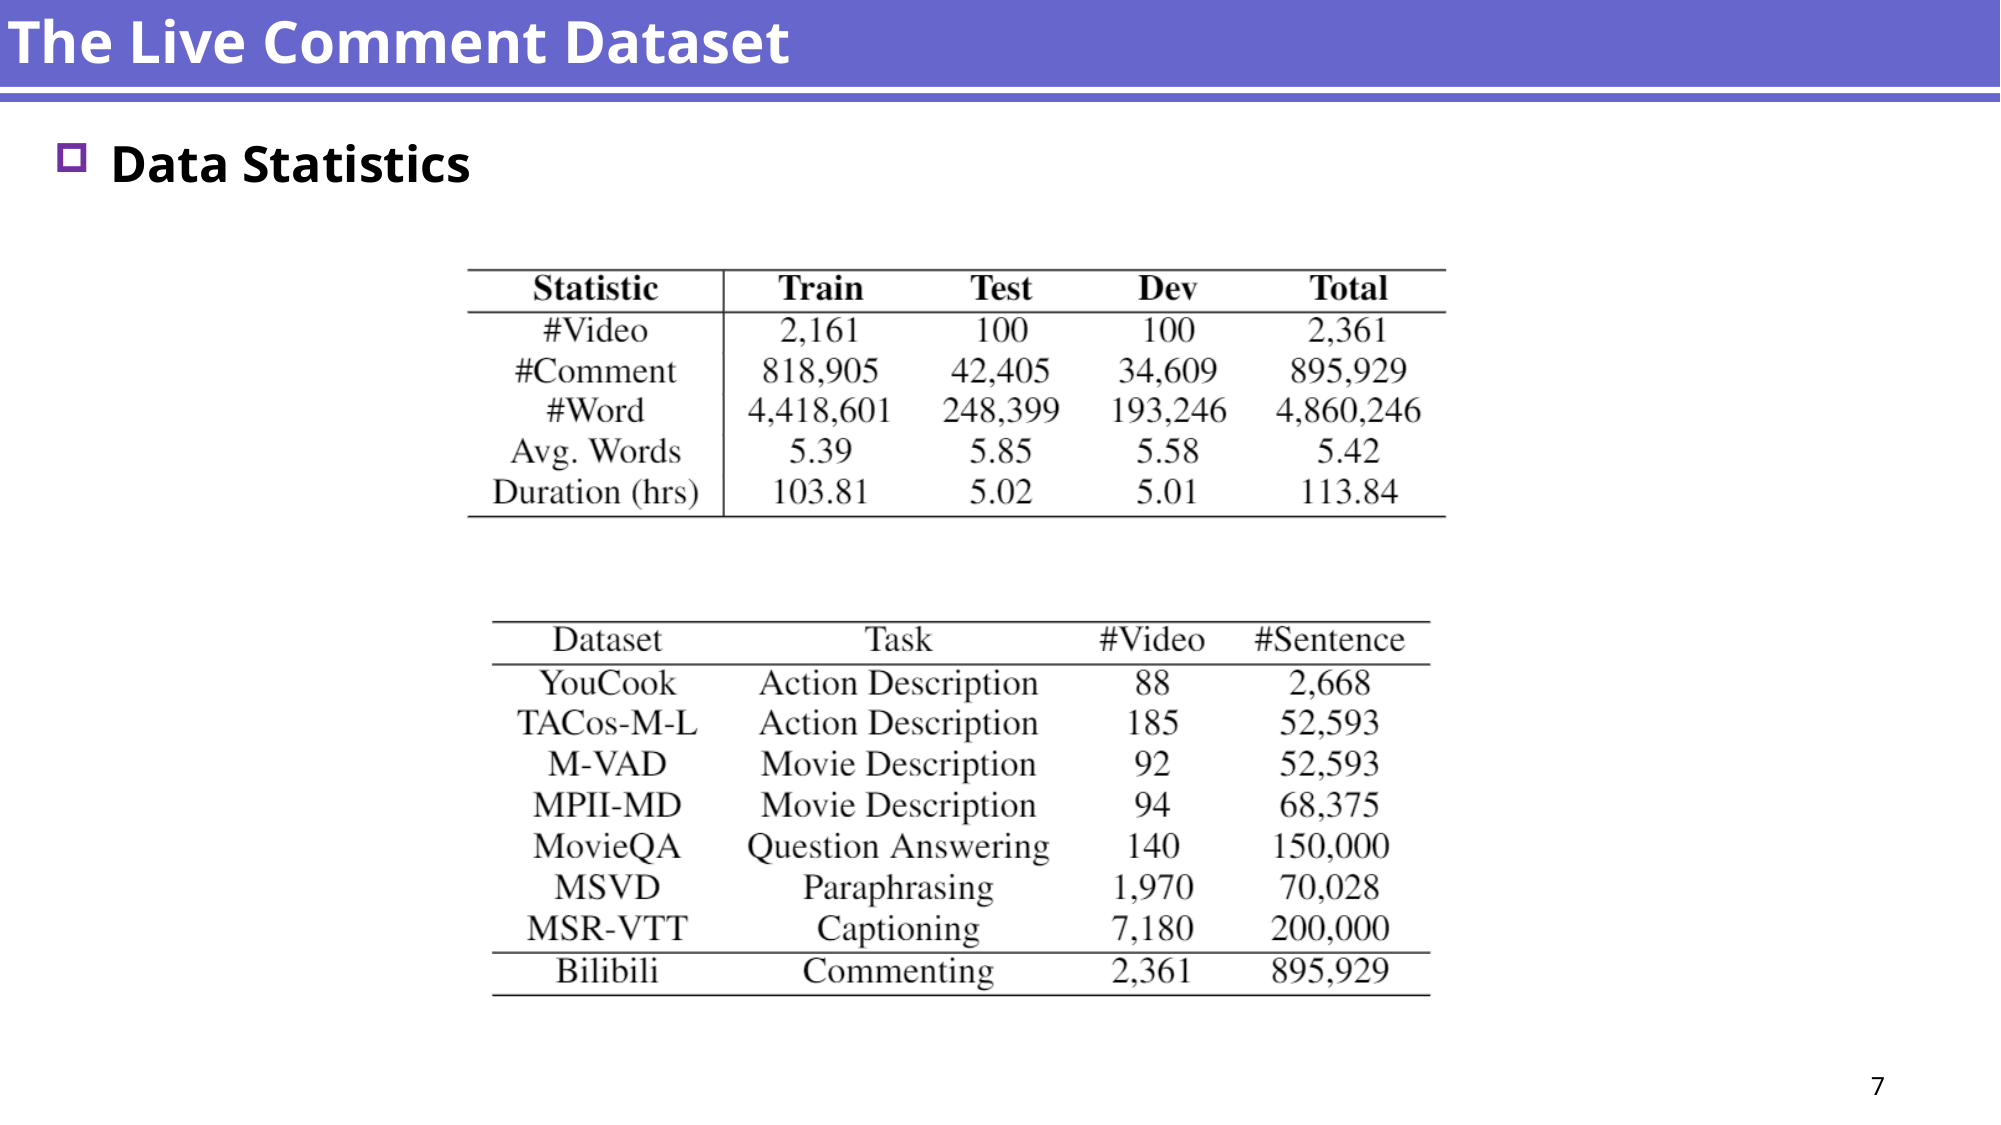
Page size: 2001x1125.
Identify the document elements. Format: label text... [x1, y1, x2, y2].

text_box Data Statistics [39, 125, 1930, 231]
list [444, 232, 1482, 544]
slide_number 7 [1724, 1058, 1900, 1112]
picture [460, 585, 1465, 1020]
title The Live Comment Dataset [0, 7, 1746, 73]
